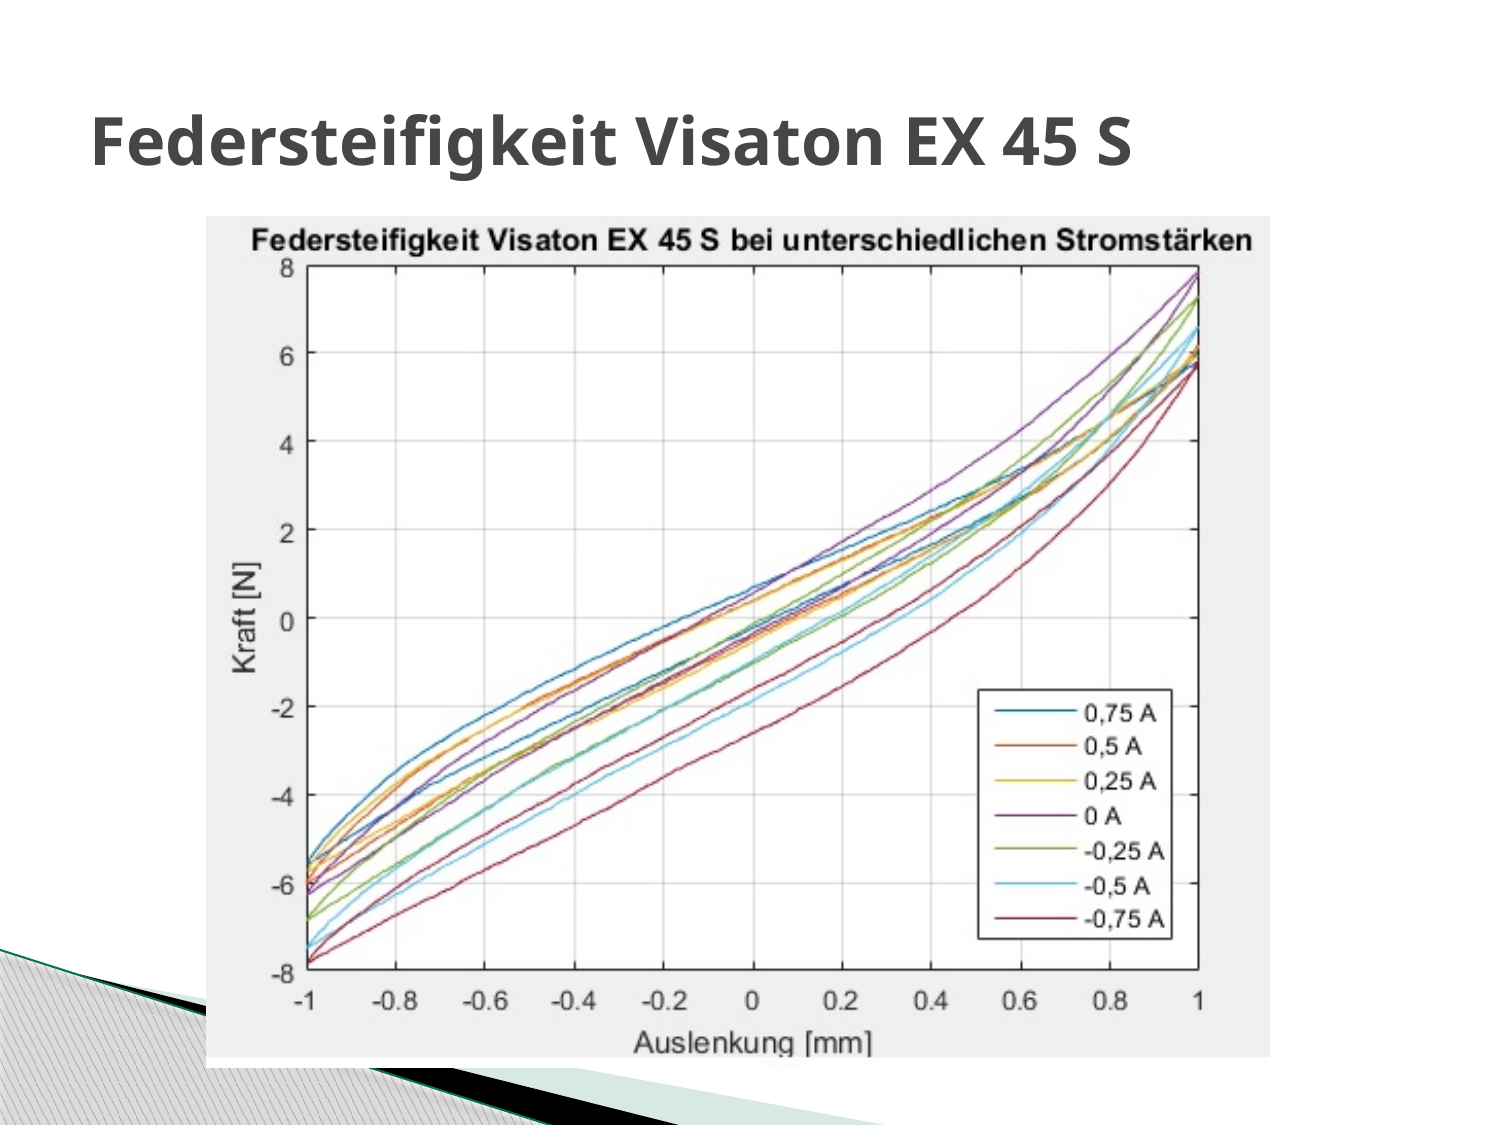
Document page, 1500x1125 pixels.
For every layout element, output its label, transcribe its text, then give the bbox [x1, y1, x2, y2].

picture [206, 215, 1270, 1068]
title Federsteifigkeit Visaton EX 45 S [75, 45, 1425, 233]
